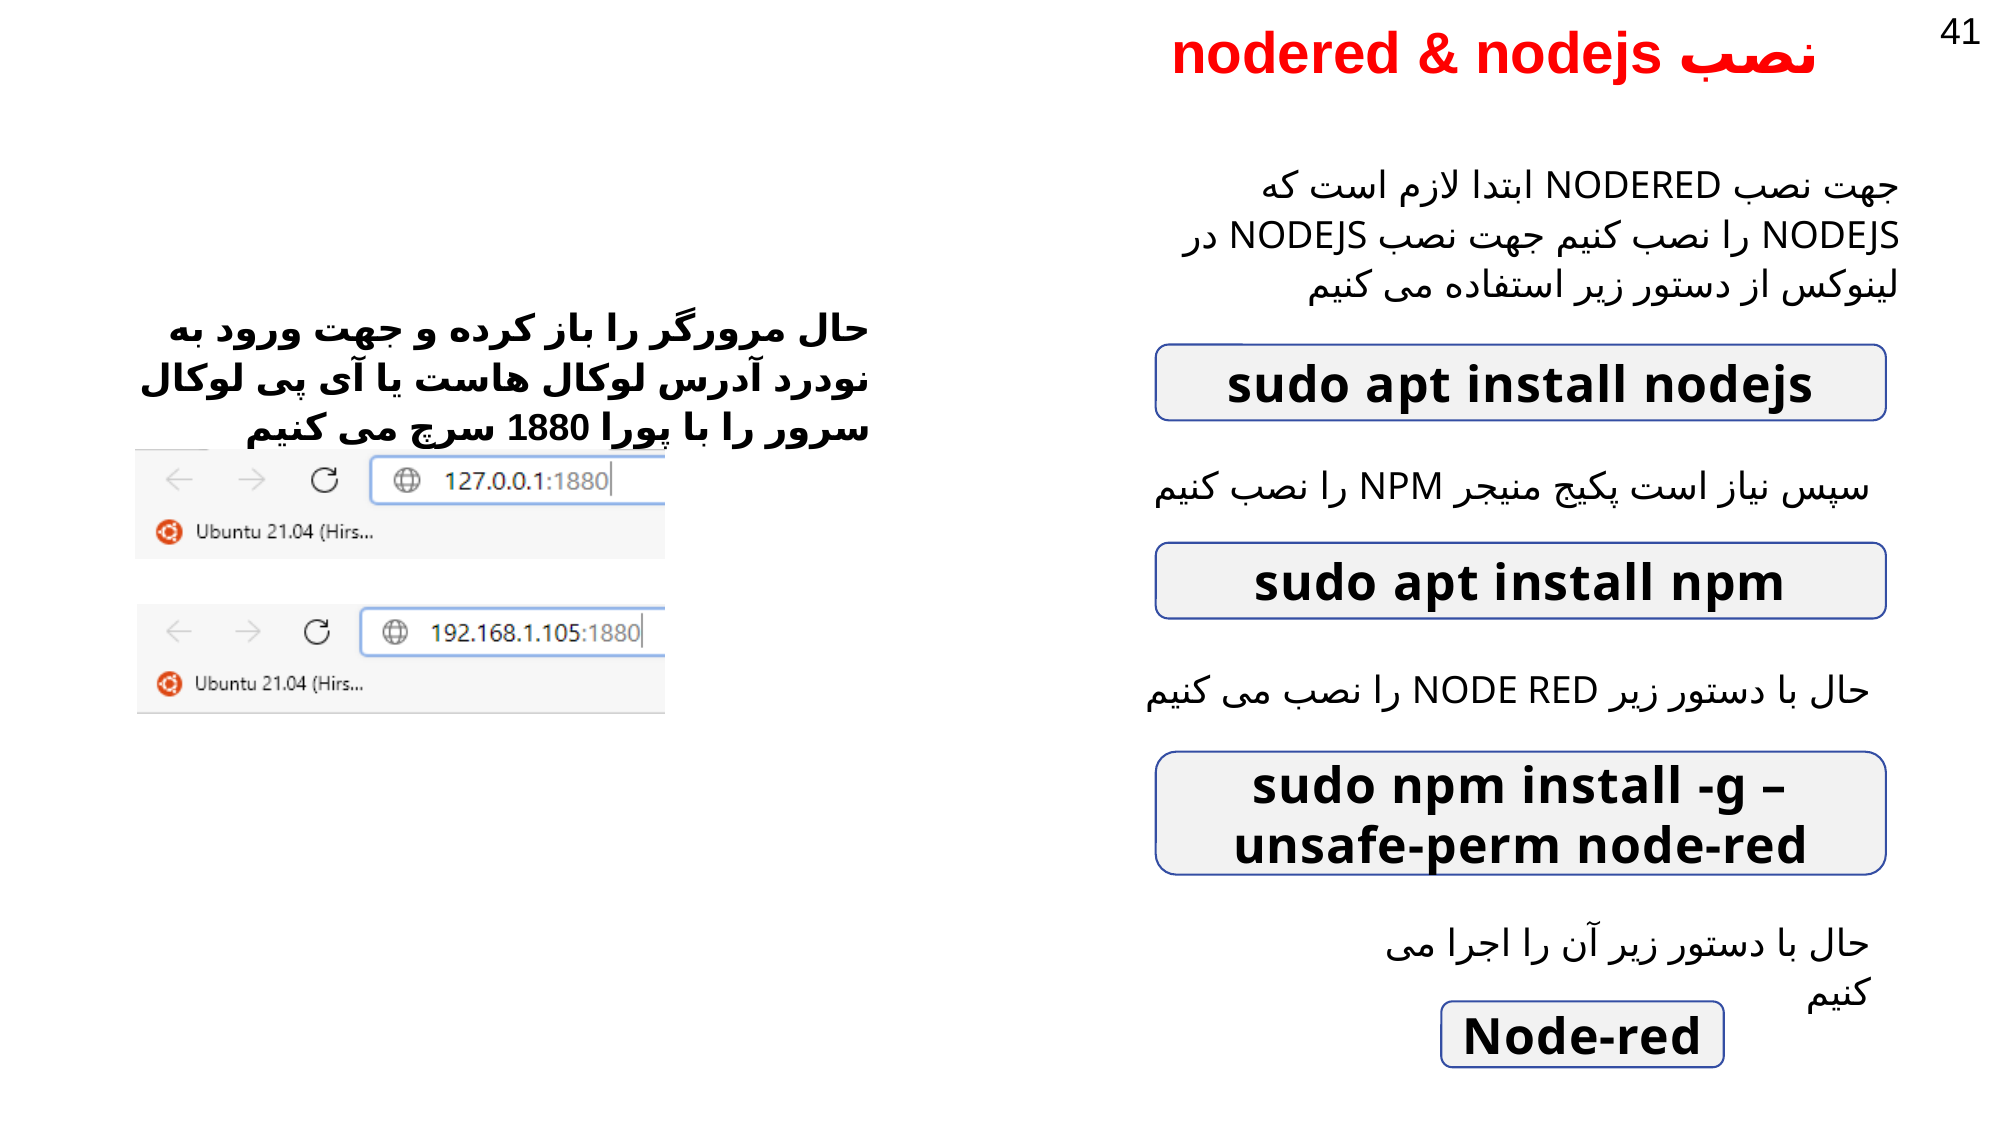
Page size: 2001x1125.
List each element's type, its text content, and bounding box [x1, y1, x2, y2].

text_box sudo npm install -g –unsafe-perm node-red [1154, 750, 1887, 876]
text_box 41 [1925, 0, 2000, 60]
text_box سپس نیاز است پکیج منیجر npm را نصب کنیم [1097, 450, 1886, 515]
text_box نصب nodered & nodejs [1149, 16, 1835, 114]
text_box sudo apt install nodejs [1154, 343, 1887, 422]
text_box sudo apt install npm [1154, 541, 1887, 620]
text_box حال با دستور زیر node red را نصب می کنیم [1097, 654, 1886, 719]
text_box حال با دستور زیر آن را اجرا می کنیم [1332, 906, 1886, 1021]
picture [137, 604, 665, 714]
text_box جهت نصب nodered ابتدا لازم است که nodejs را نصب کنیم جهت نصب nodejs در لینوکس از دستور زیر استفاده می کنیم [1126, 149, 1915, 313]
text_box Node-red [1440, 1000, 1725, 1069]
text_box حال مرورگر را باز کرده و جهت ورود به نودرد آدرس لوکال هاست یا آی پی لوکال سرور را با پورا 1880 سرچ می کنیم [97, 292, 886, 456]
picture [135, 449, 665, 559]
